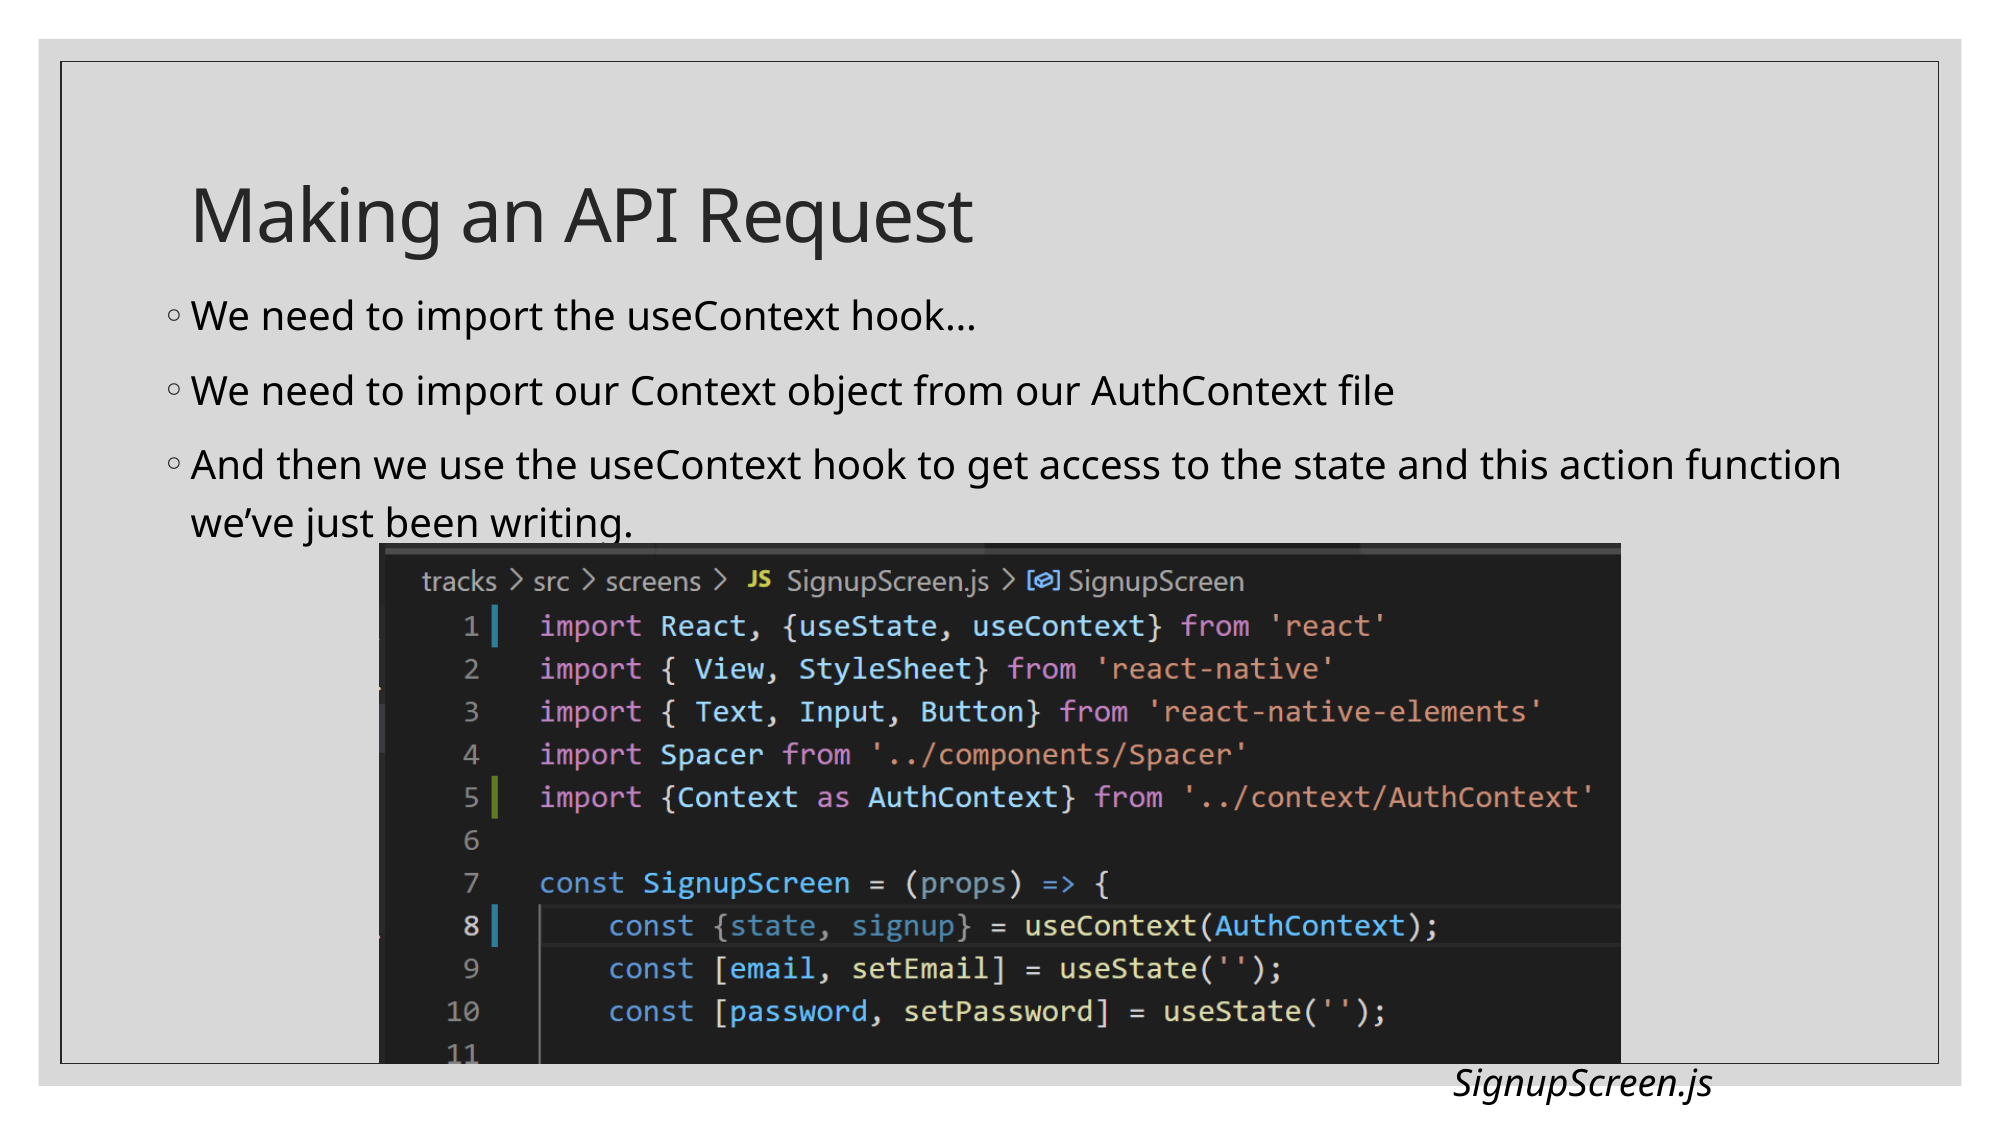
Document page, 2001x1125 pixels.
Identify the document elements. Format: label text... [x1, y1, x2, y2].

text_box SignupScreen.js [1438, 1051, 1729, 1112]
picture [379, 543, 1621, 1064]
title Making an API Request [174, 105, 1825, 273]
list We need to import the useContext hook… We need to import our Context object from our AuthContext file And then we use the useContext hook to get access to the state and this action function we’ve just been writing. [147, 273, 1889, 556]
